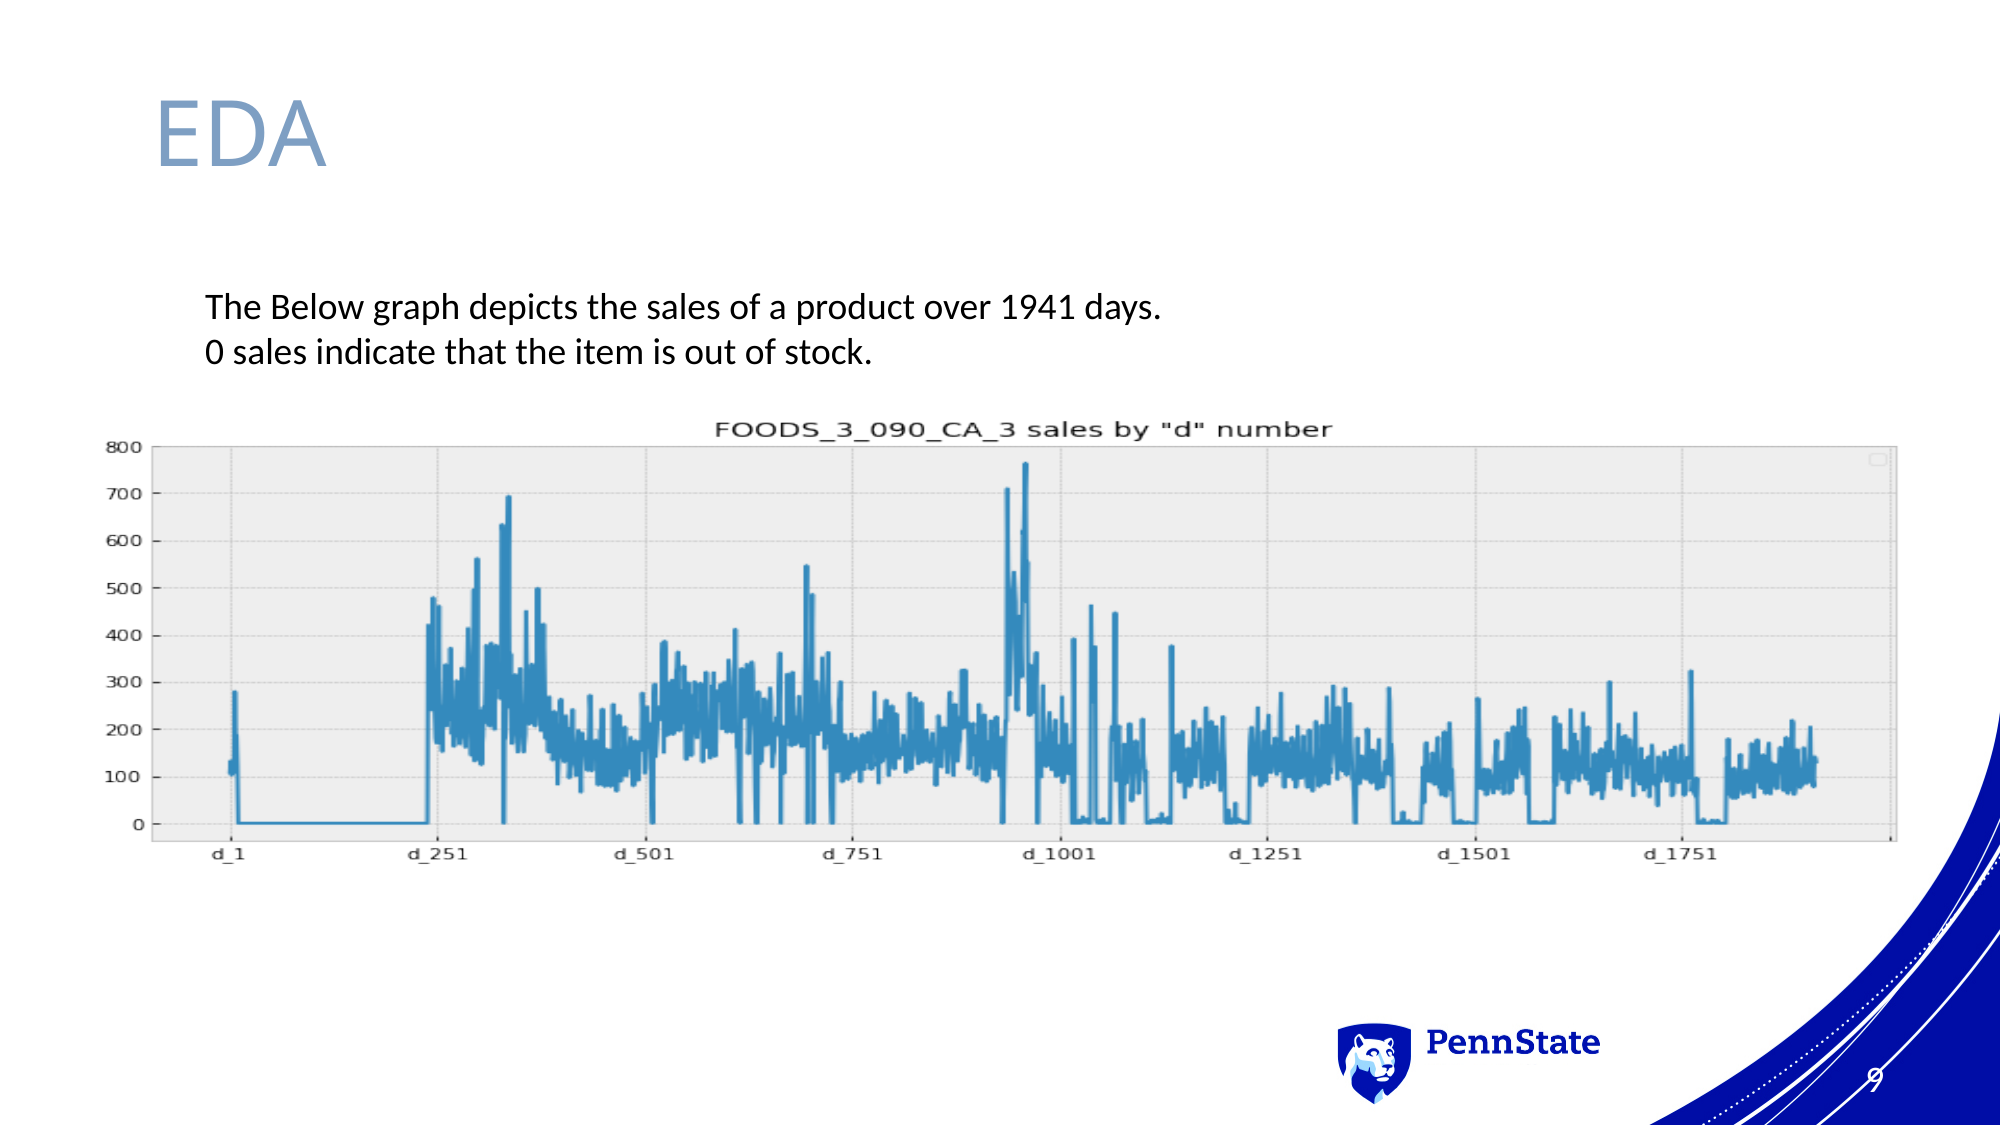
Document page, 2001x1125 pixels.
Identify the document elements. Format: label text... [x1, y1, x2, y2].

picture [0, 0, 2000, 1125]
text_box The Below graph depicts the sales of a product over 1941 days. 0 sales indicate that the item is out of stock. [190, 274, 1179, 380]
title EDA [137, 52, 1863, 221]
